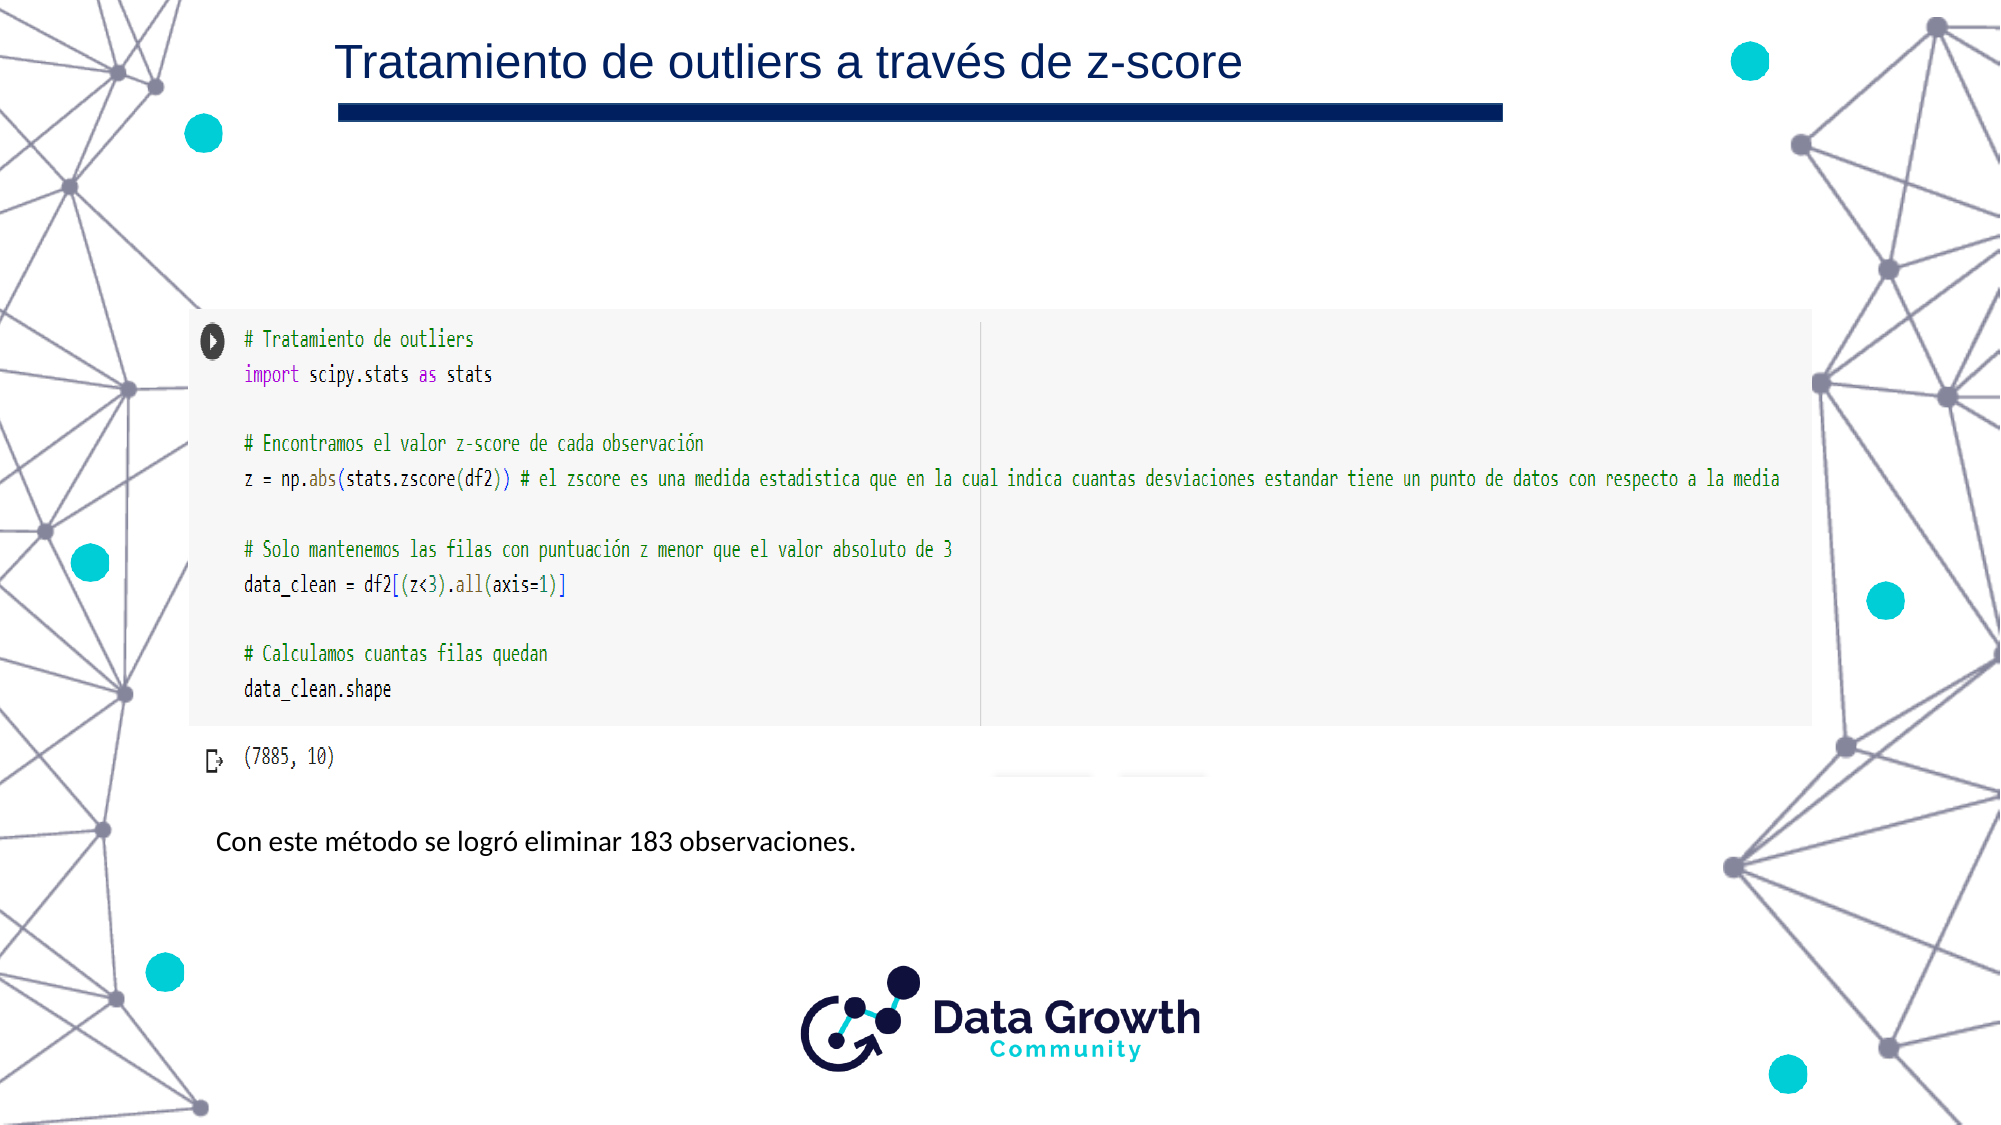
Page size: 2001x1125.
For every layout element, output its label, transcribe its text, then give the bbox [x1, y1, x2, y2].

text_box Con este método se logró eliminar 183 observaciones. [201, 807, 1162, 873]
text_box Tratamiento de outliers a través de z-score [319, 15, 1630, 103]
picture [0, 0, 2000, 1125]
picture [800, 965, 1200, 1072]
text_box [338, 103, 1503, 121]
